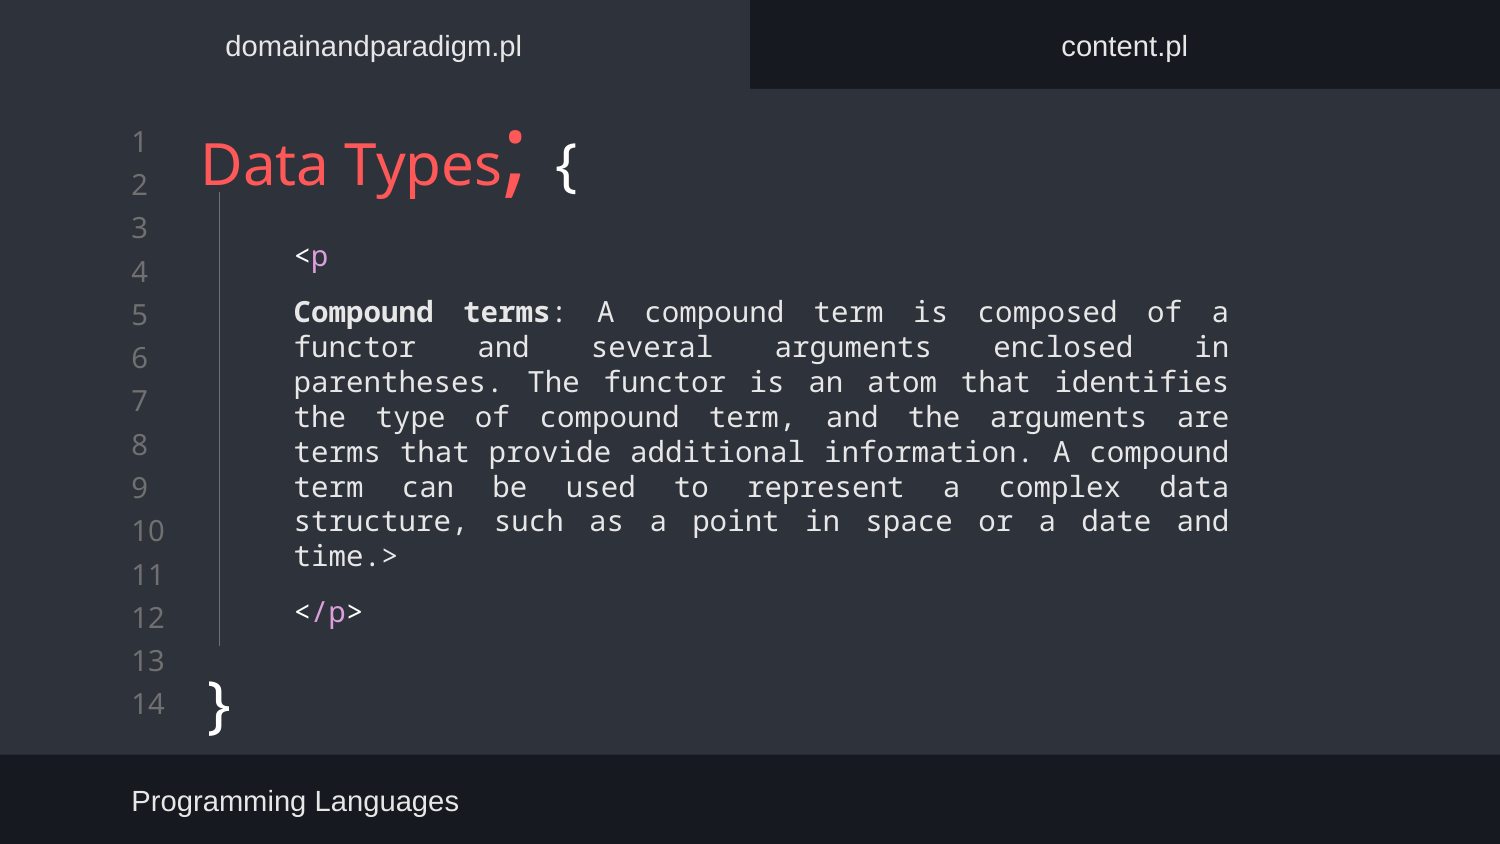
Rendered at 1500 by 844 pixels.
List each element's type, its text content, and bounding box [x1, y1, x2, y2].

text_box domainandparadigm.pl [0, 15, 749, 74]
title Data Types; { [185, 101, 850, 189]
text_box content.pl [749, 15, 1500, 74]
text_box Programming Languages [116, 770, 915, 829]
text_box <p Compound terms: A compound term is composed of a functor and several arguments enclosed in parentheses. The functor is an atom that identifies the type of compound term, and the arguments are terms that provide additional information. A compound term can be used to represent a complex data structure, such as a point in space or a date and time.> </p> [262, 191, 1245, 730]
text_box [177, 191, 262, 755]
